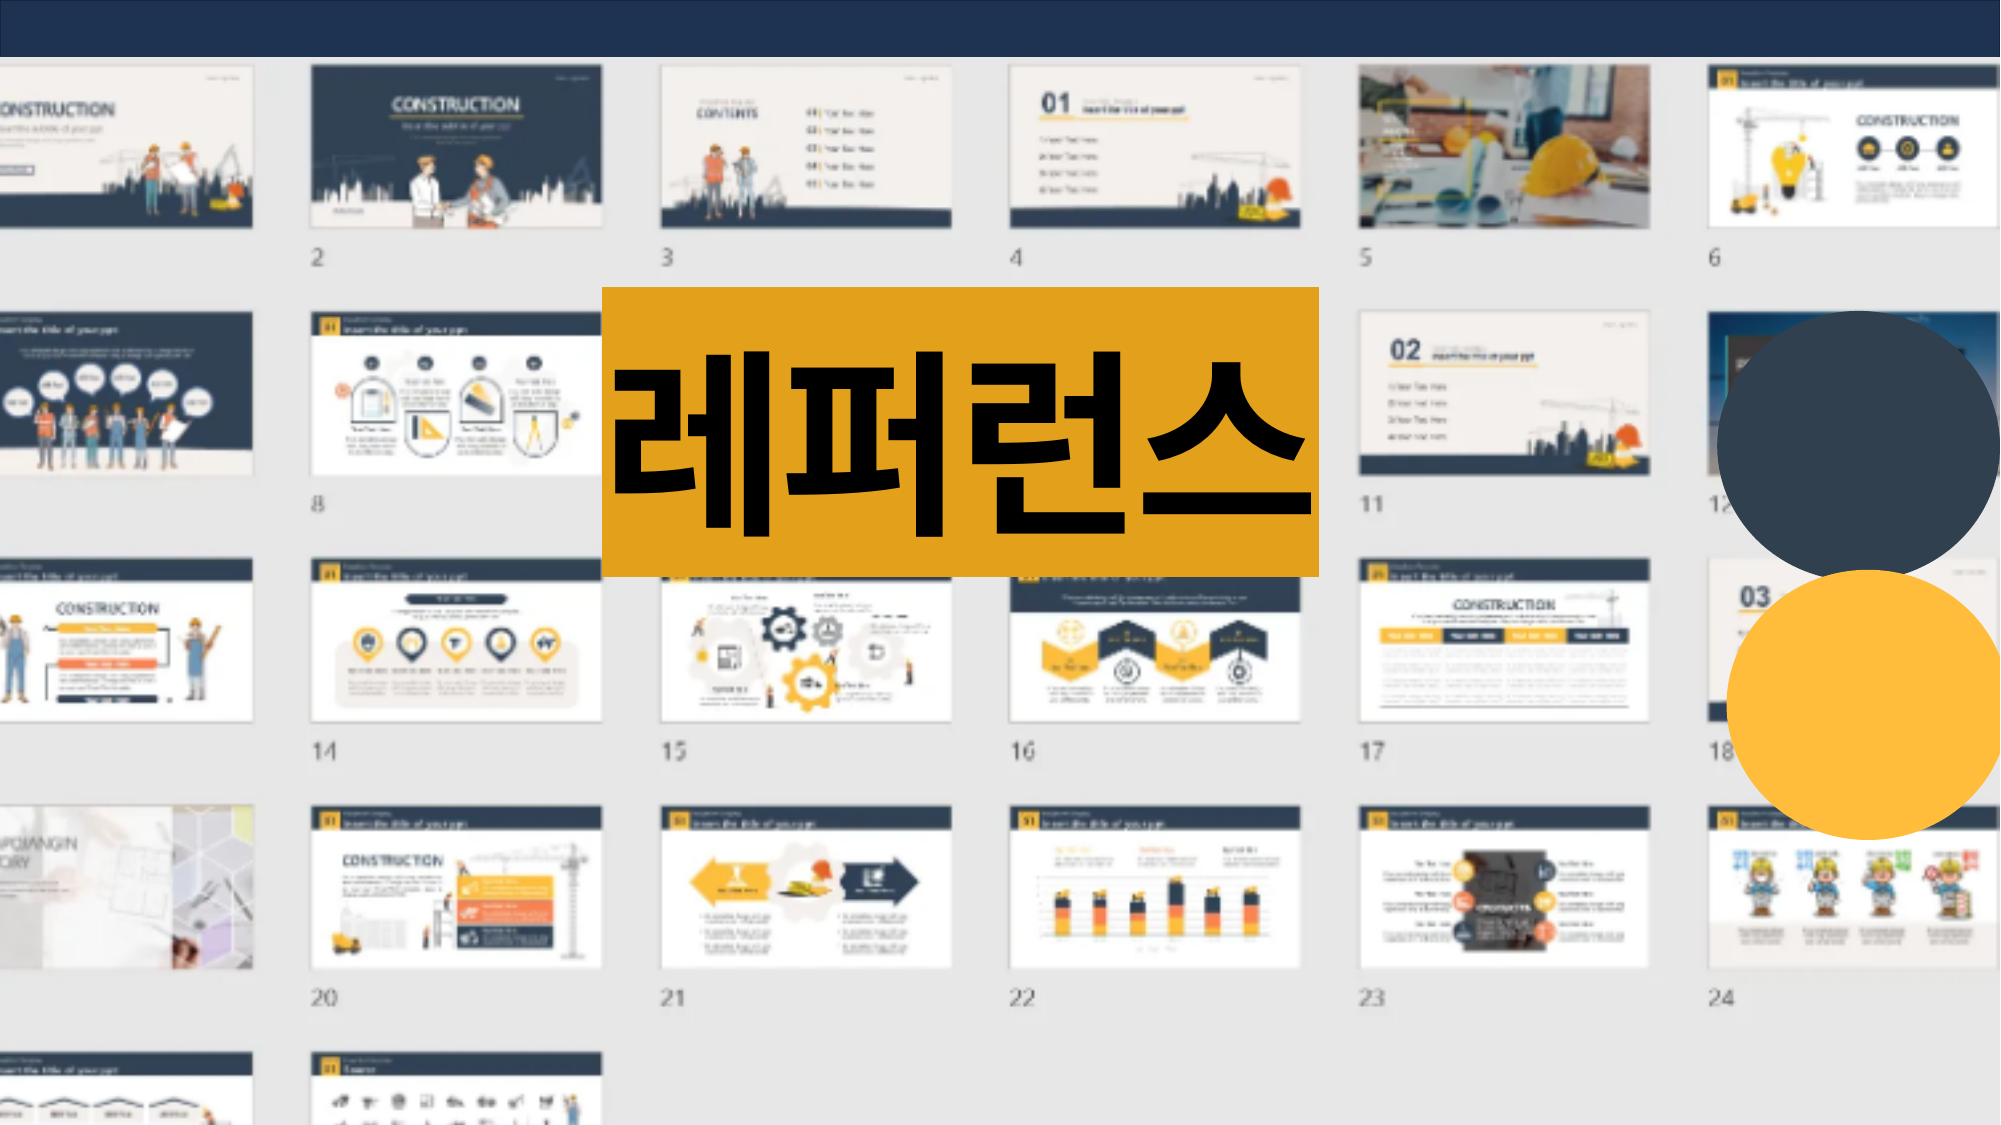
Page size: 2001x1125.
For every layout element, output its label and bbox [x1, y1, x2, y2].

picture [0, 57, 2000, 1125]
text_box [0, 0, 2000, 57]
